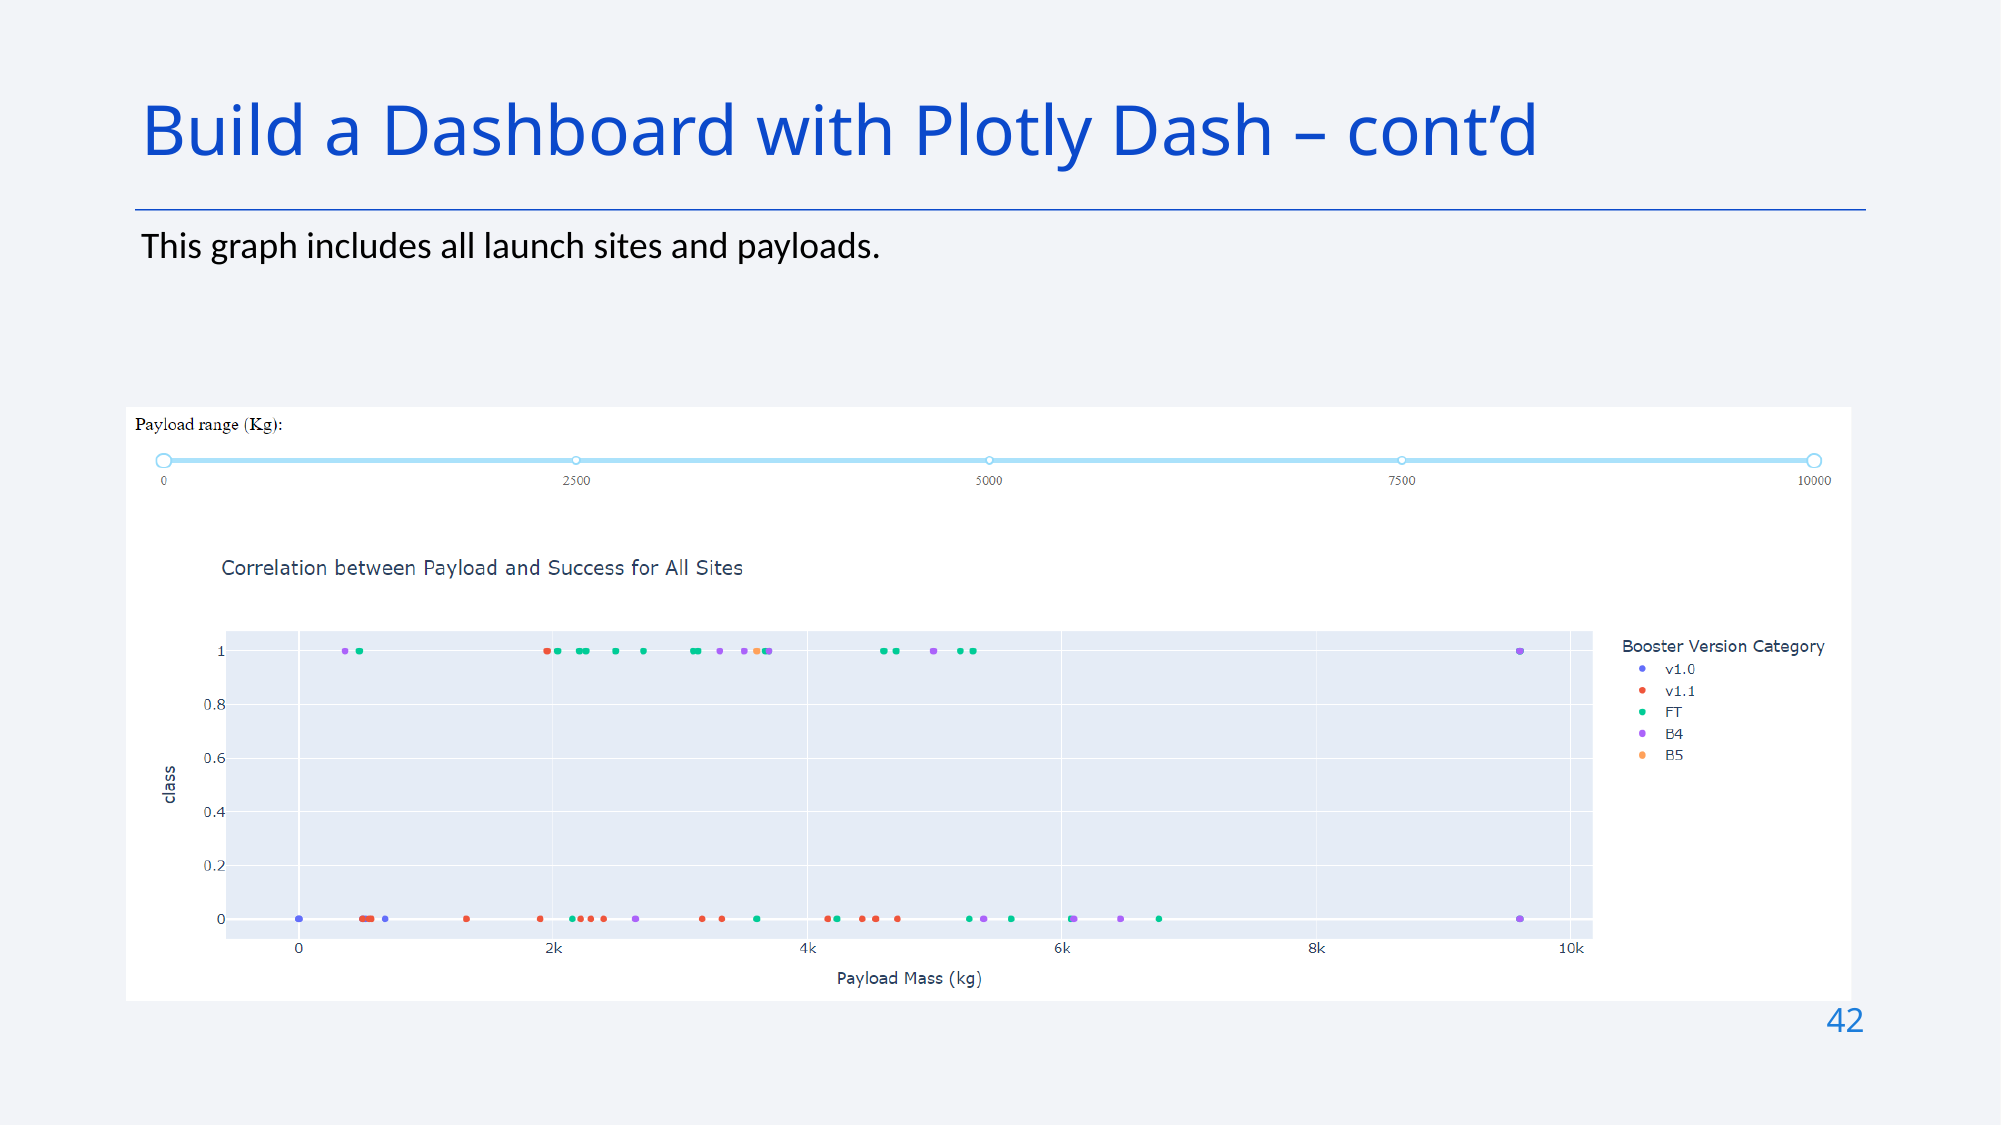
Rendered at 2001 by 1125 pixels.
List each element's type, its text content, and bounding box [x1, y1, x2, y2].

text_box Build a Dashboard with Plotly Dash – cont’d [126, 88, 1852, 179]
slide_number 42 [1429, 988, 1880, 1055]
text_box This graph includes all launch sites and payloads. [126, 214, 1852, 274]
picture [0, 0, 2001, 1125]
